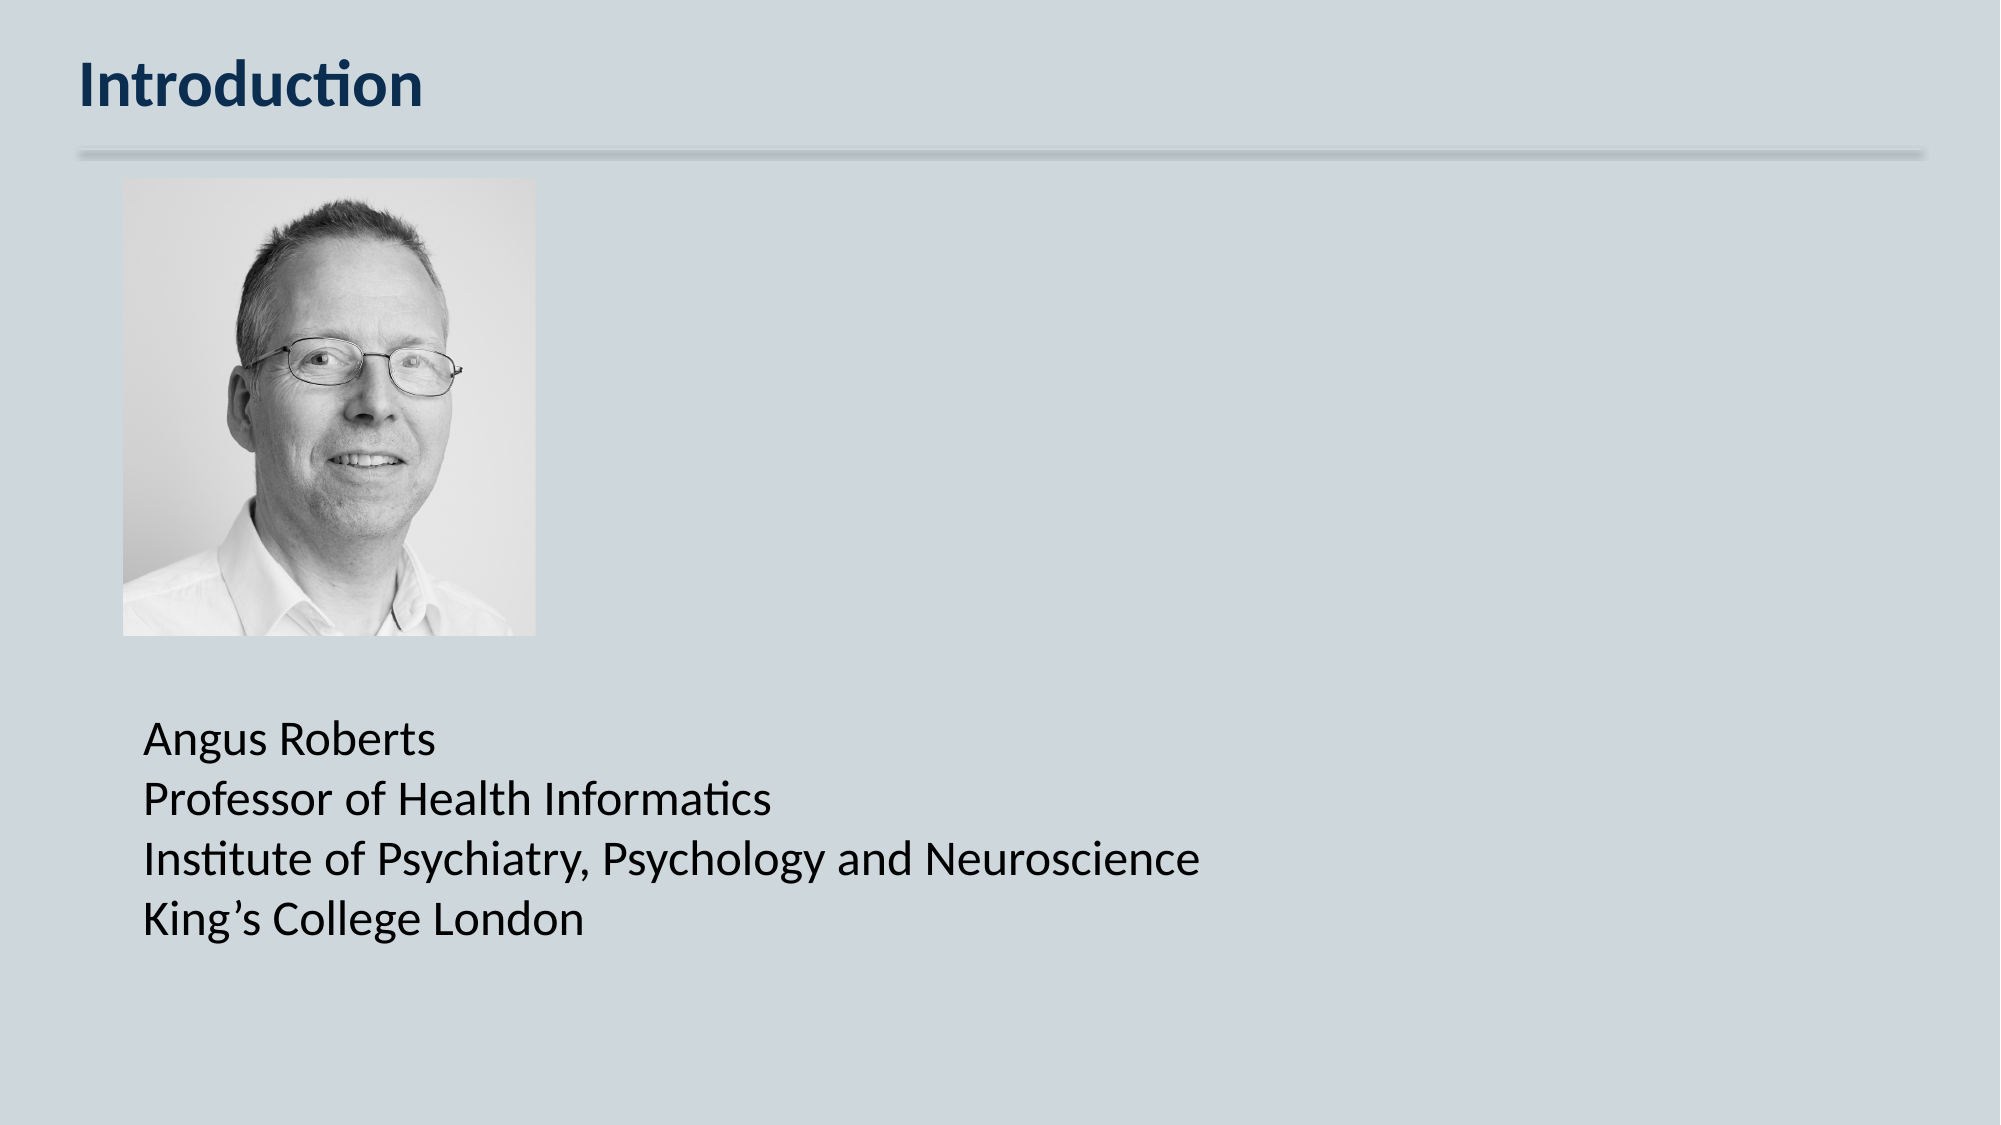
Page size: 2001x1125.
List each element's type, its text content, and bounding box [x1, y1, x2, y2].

text_box Angus Roberts Professor of Health Informatics Institute of Psychiatry, Psychology and Neuroscience King’s College London [128, 697, 1217, 953]
title Introduction [78, 56, 1922, 175]
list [122, 178, 536, 637]
